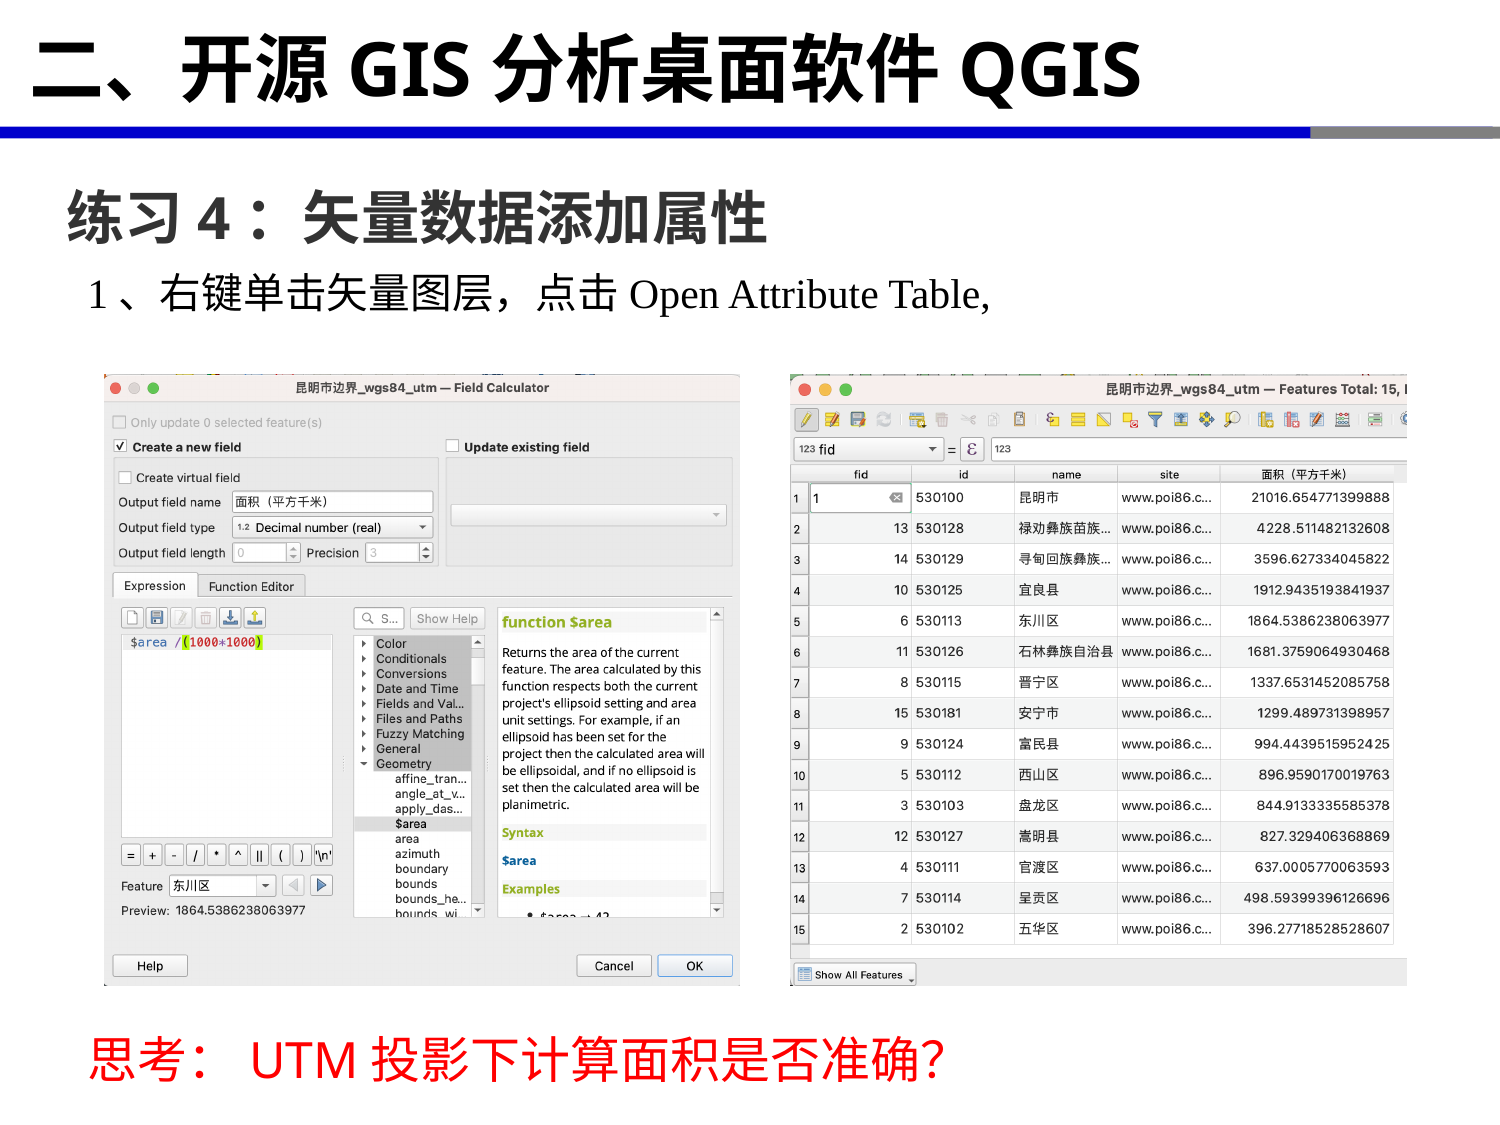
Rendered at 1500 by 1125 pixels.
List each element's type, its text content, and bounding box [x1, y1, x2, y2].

text_box 练习4：矢量数据添加属性 [52, 138, 1448, 259]
picture [789, 373, 1407, 987]
text_box 1、右键单击矢量图层，点击Open Attribute Table, [72, 259, 1407, 538]
picture [104, 373, 740, 987]
title 二、开源GIS分析桌面软件QGIS [0, 1, 1479, 132]
text_box 思考：UTM投影下计算面积是否准确？ [72, 1020, 1448, 1096]
